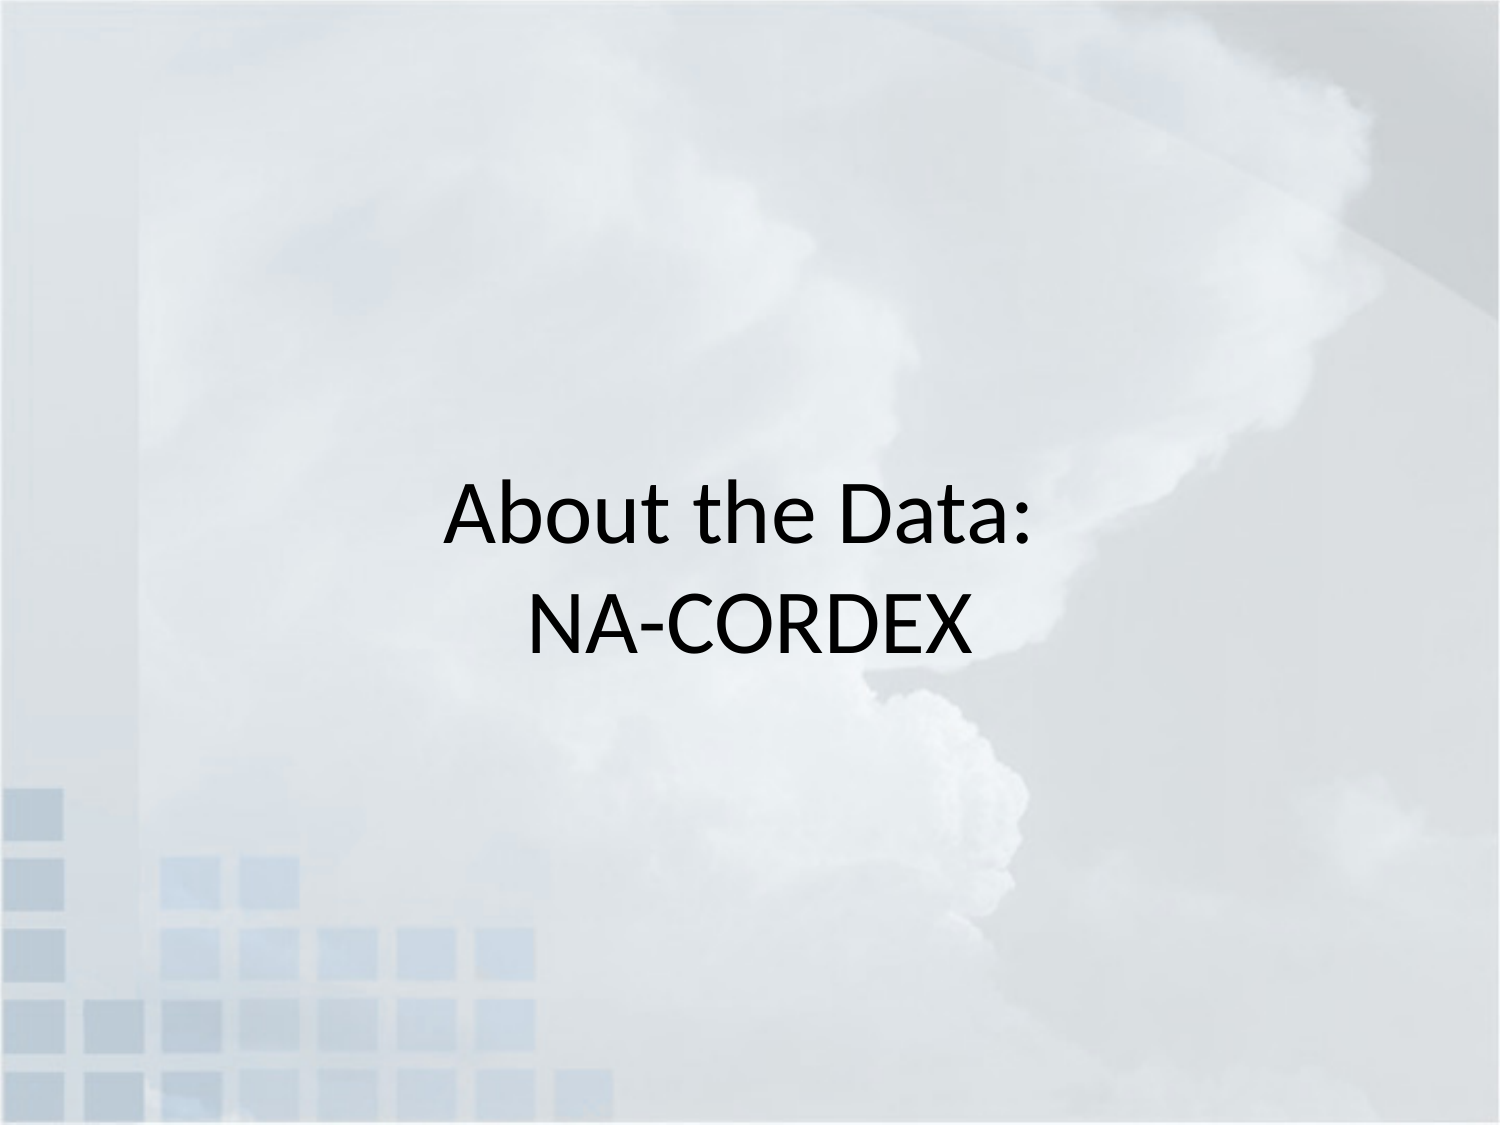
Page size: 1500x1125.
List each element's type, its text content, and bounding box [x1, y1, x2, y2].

list About the Data: NA-CORDEX [74, 335, 1426, 788]
picture [0, 0, 1500, 1125]
